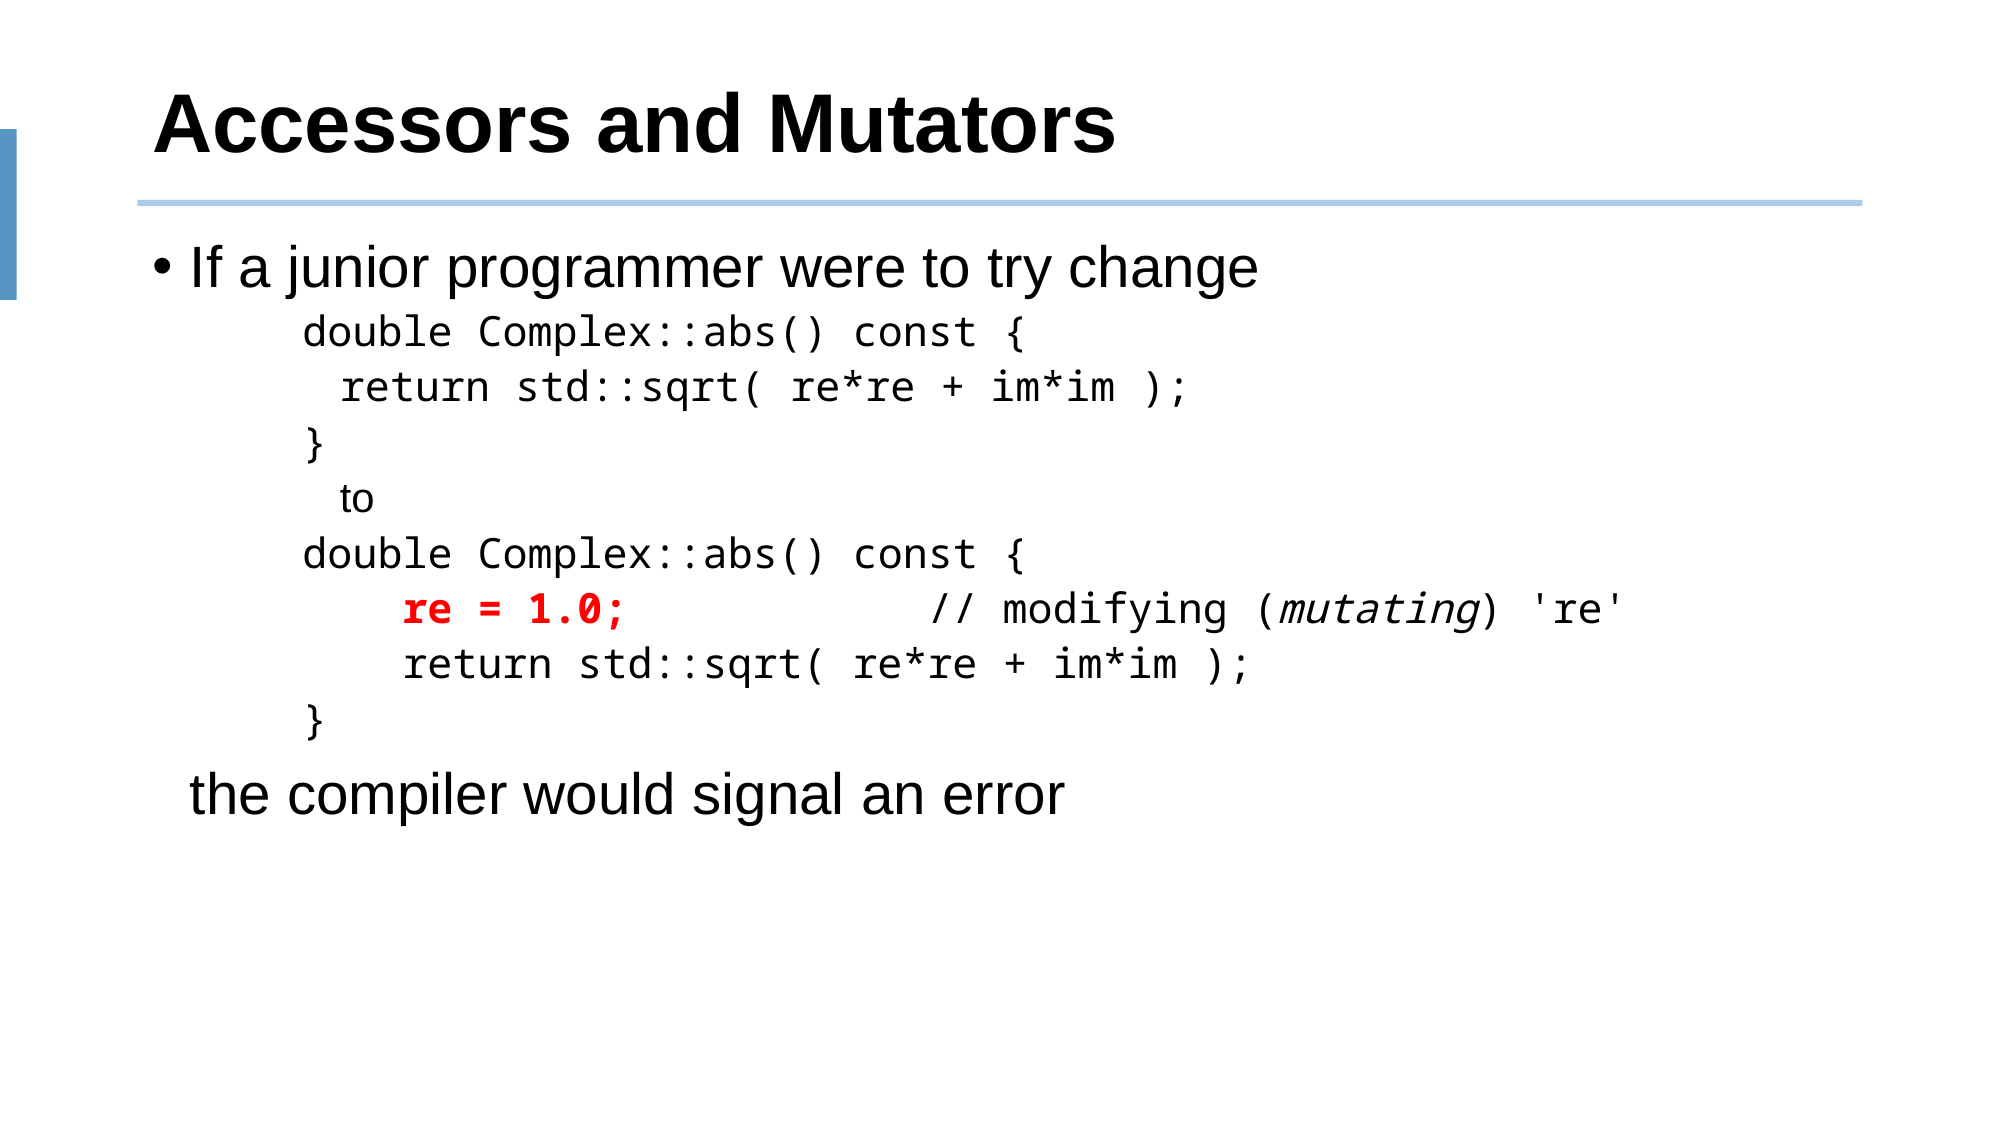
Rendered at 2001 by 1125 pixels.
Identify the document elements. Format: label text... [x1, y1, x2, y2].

title Accessors and Mutators [137, 42, 1863, 208]
list If a junior programmer were to try change double Complex::abs() const { return std::sqrt( re*re + im*im ); } to double Complex::abs() const { re = 1.0; // modifying (mutating) 're' return std::sqrt( re*re + im*im ); } the compiler would signal an error [137, 229, 1863, 1014]
